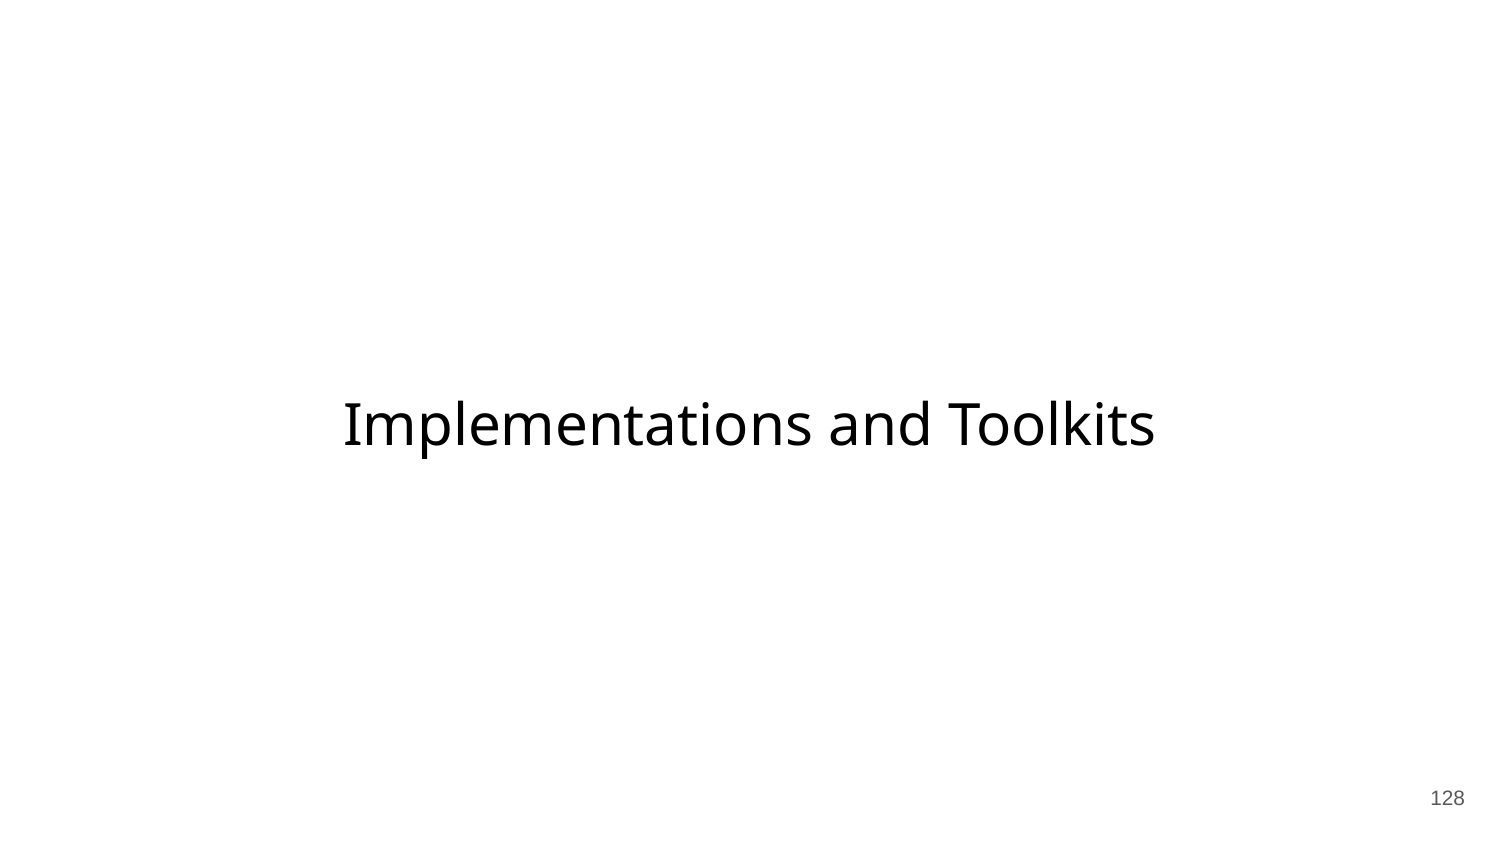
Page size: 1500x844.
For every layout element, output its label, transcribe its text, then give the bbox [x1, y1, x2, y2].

title Implementations and Toolkits [51, 352, 1449, 491]
slide_number ‹#› [1389, 764, 1480, 830]
